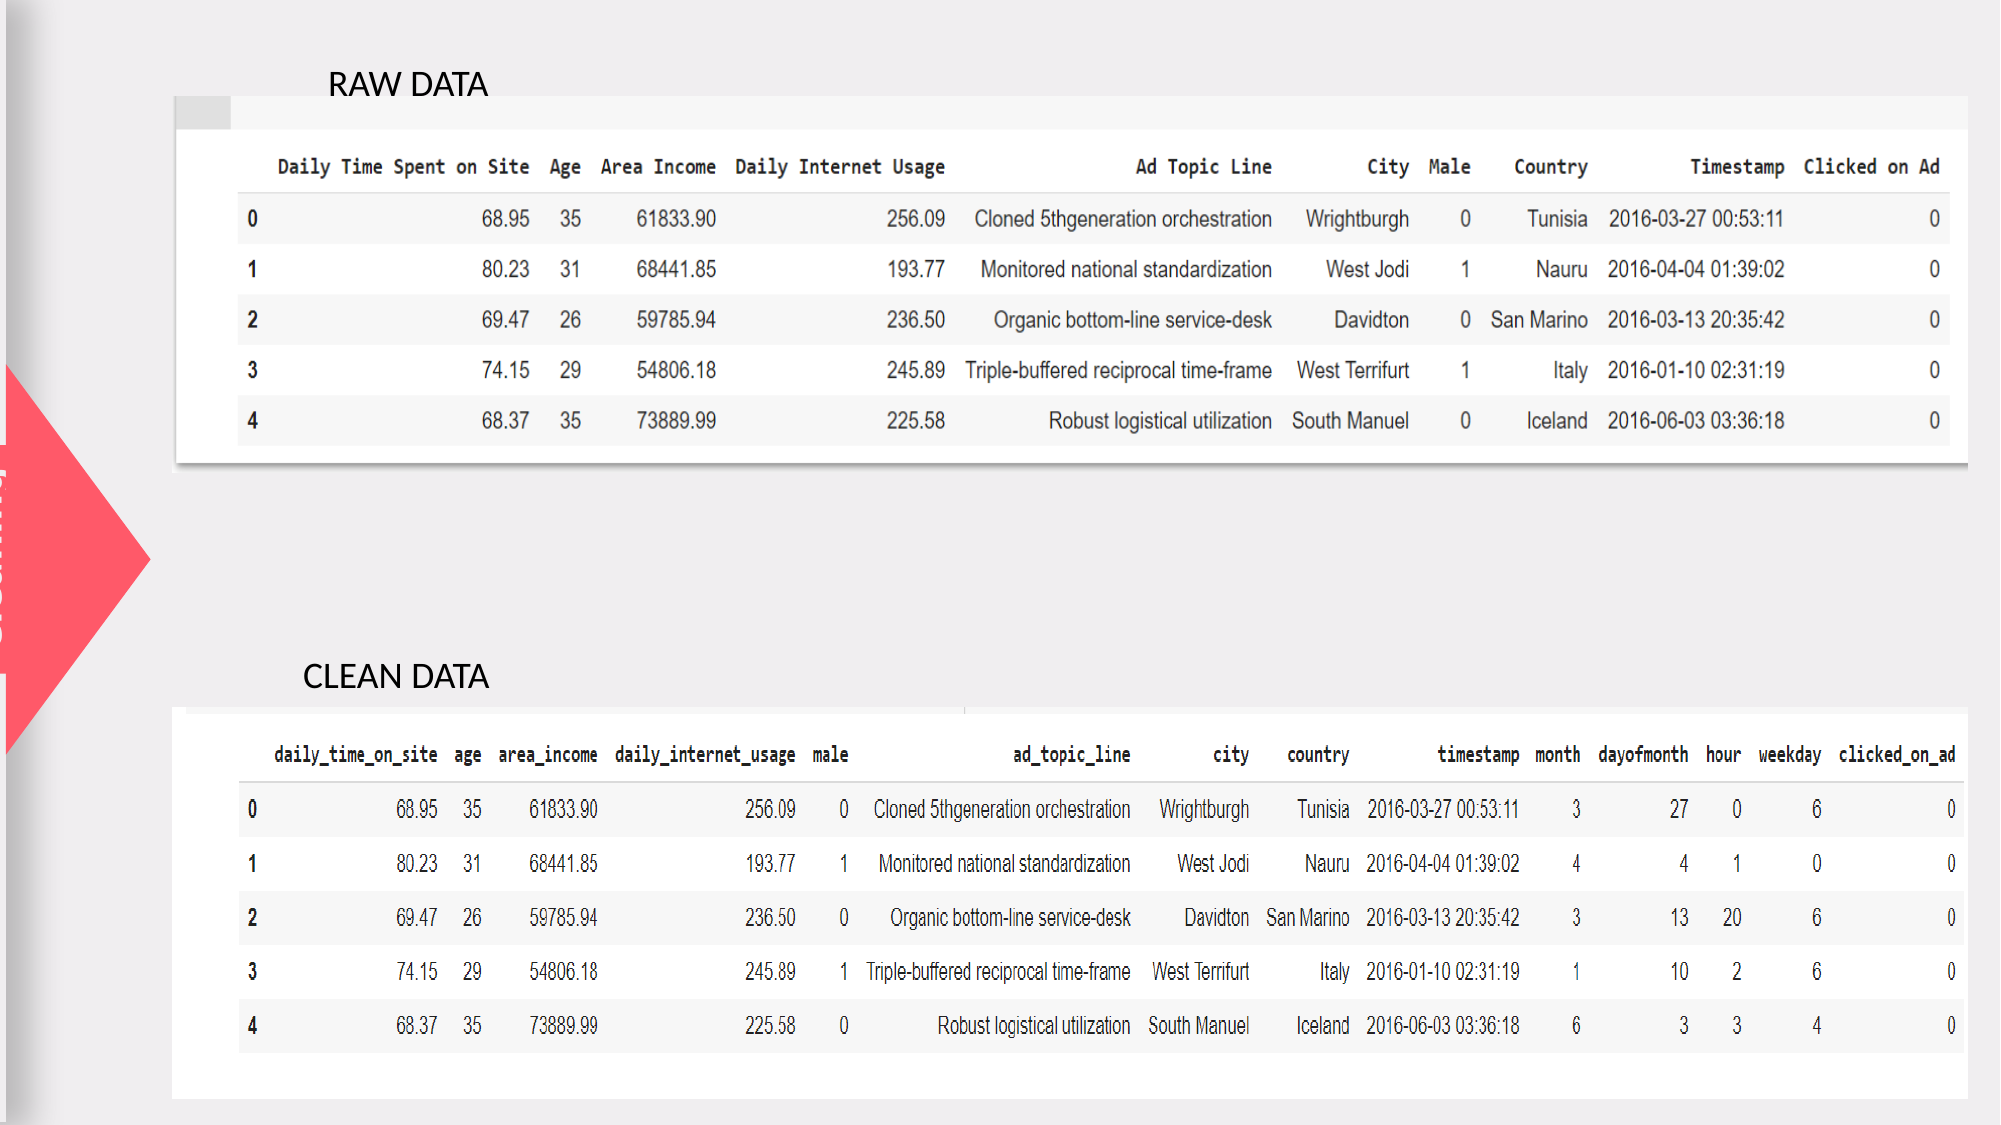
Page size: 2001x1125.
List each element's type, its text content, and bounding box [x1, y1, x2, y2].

text_box RAW DATA [313, 51, 680, 96]
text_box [0, 0, 151, 1122]
picture [172, 707, 1968, 1099]
text_box CLEAN DATA [288, 643, 655, 704]
picture [172, 96, 1968, 473]
